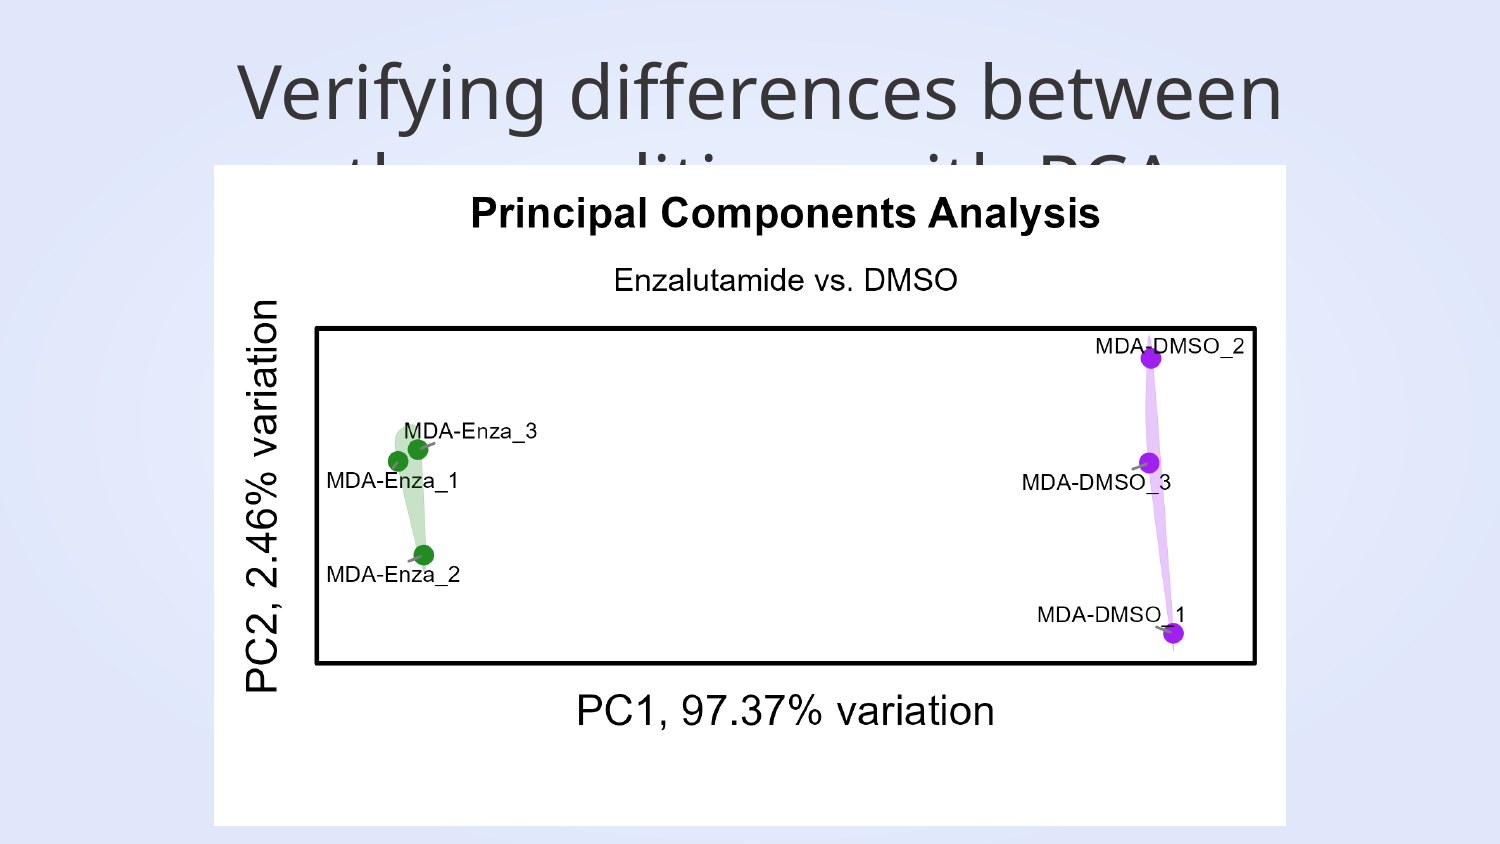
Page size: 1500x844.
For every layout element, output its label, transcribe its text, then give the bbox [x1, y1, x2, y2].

picture [0, 0, 1500, 844]
title Verifying differences between the conditions with PCA [187, 29, 1335, 133]
